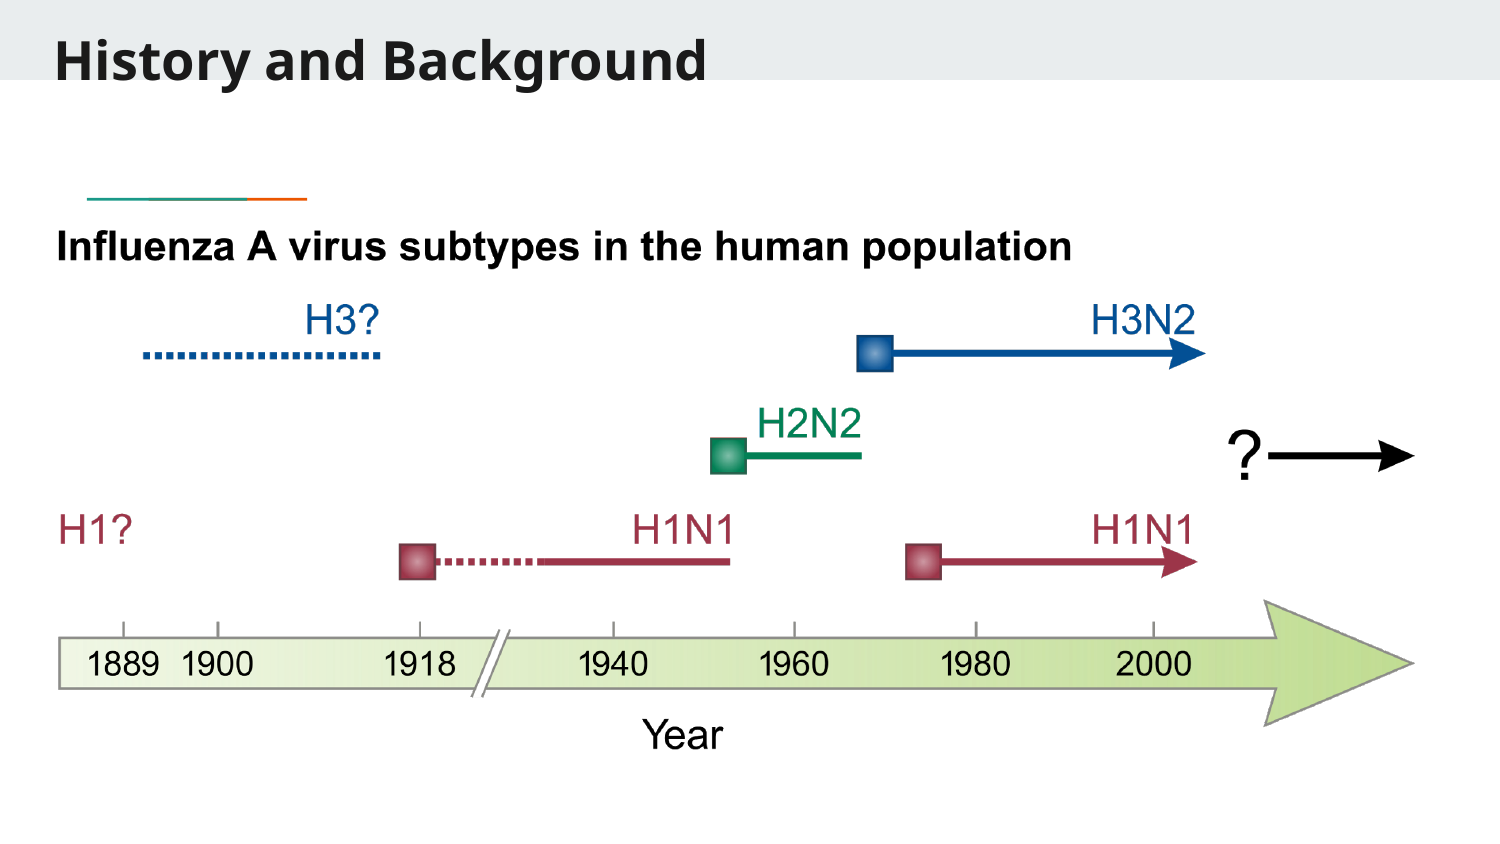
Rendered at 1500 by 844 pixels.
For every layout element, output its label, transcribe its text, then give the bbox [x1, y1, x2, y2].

title History and Background [38, 10, 1300, 99]
picture [24, 201, 1476, 777]
